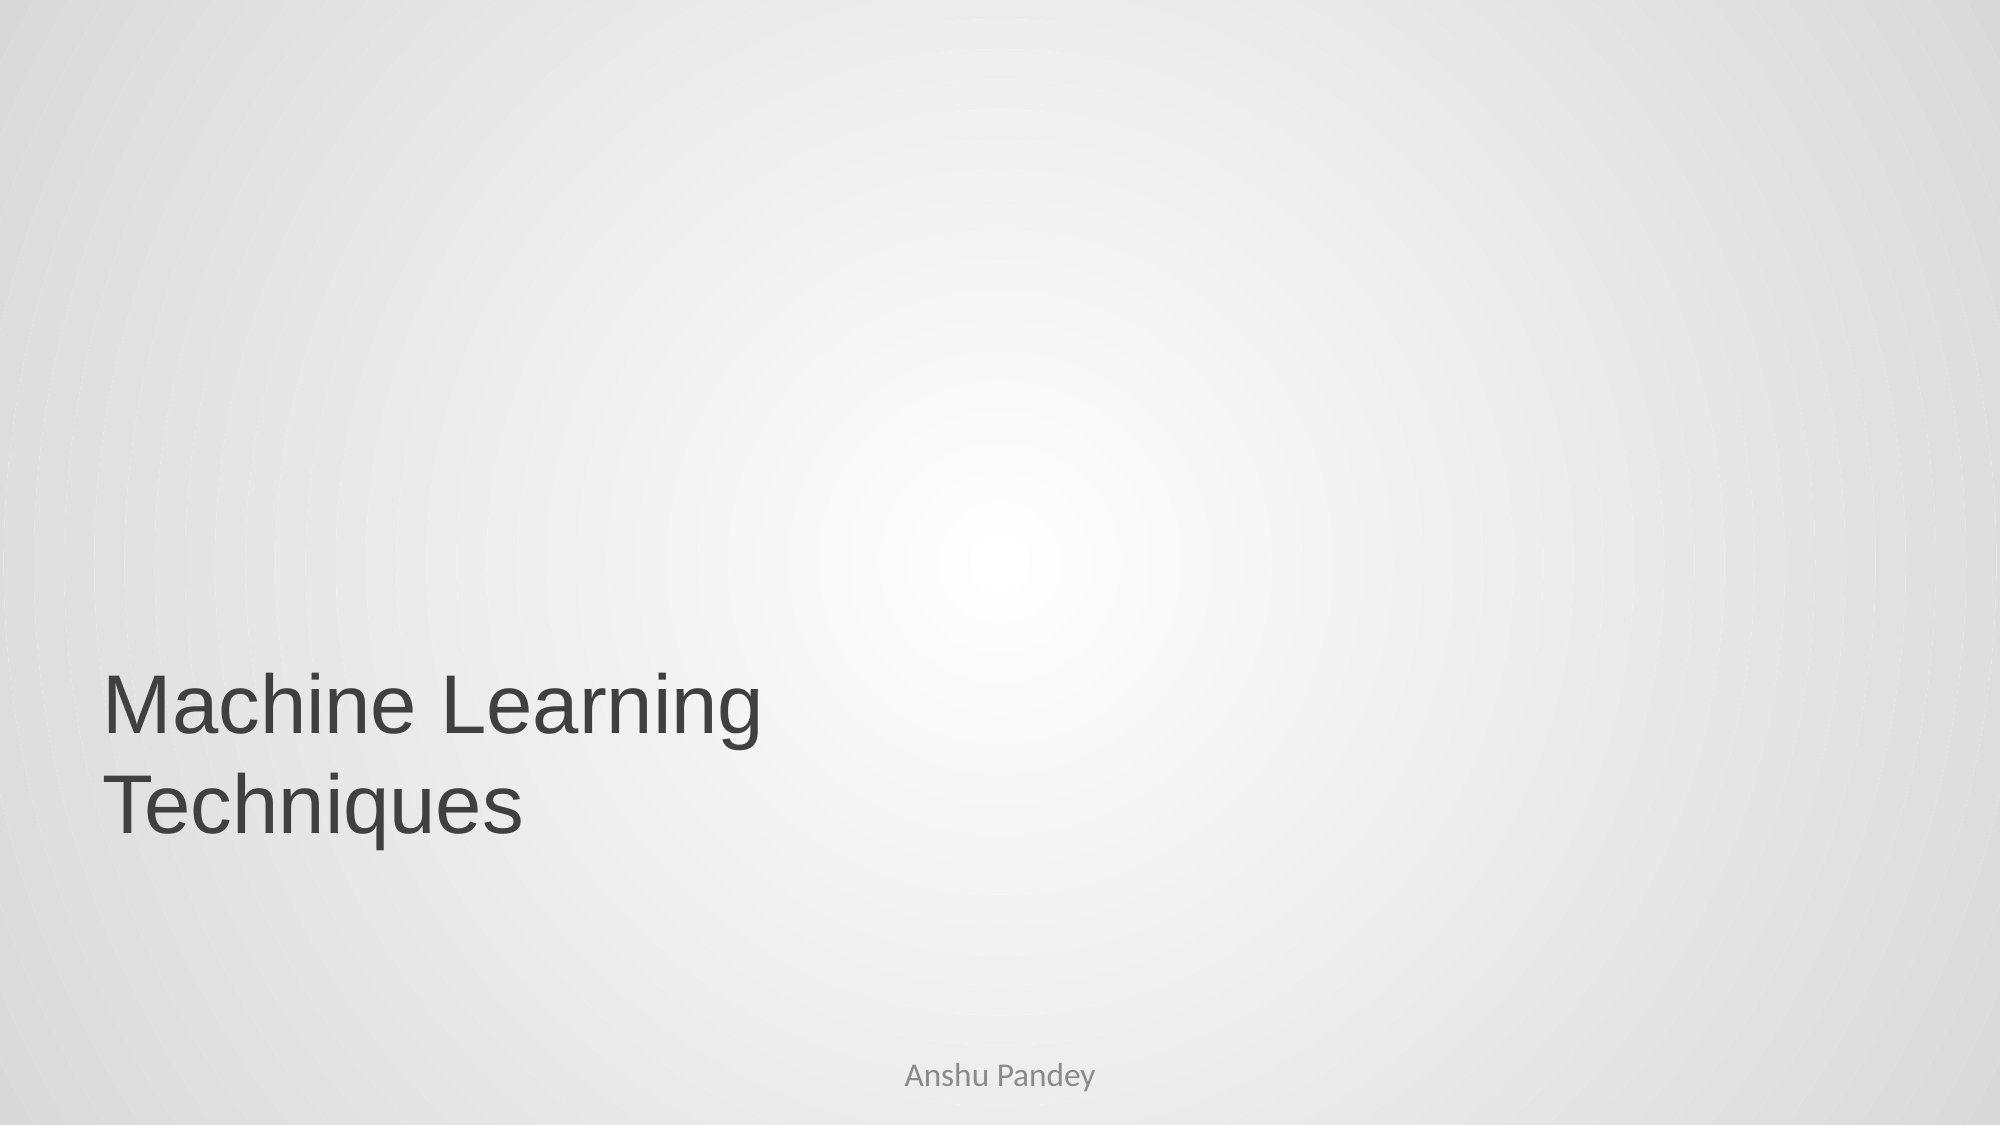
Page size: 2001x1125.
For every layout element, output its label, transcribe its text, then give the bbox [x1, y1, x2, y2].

title Machine Learning Techniques [102, 499, 1001, 850]
footer Anshu Pandey [683, 1042, 1317, 1103]
